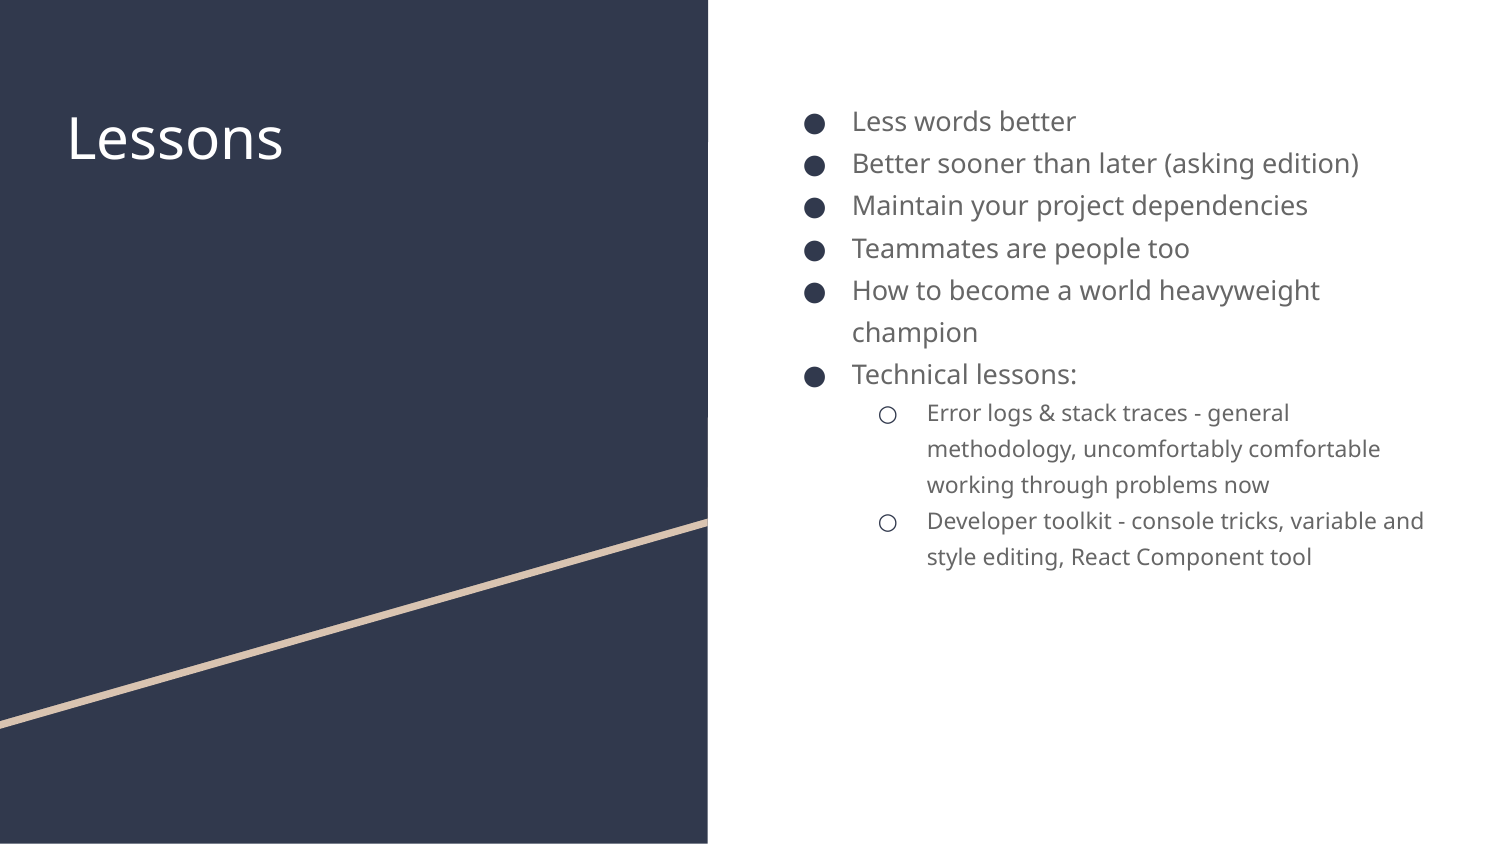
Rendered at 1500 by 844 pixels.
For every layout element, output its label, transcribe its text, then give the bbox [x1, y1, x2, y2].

list Less words better Better sooner than later (asking edition) Maintain your project dependencies Teammates are people too How to become a world heavyweight champion Technical lessons: Error logs & stack traces - general methodology, uncomfortably comfortable working through problems now Developer toolkit - console tricks, variable and style editing, React Component tool [761, 82, 1446, 755]
title Lessons [51, 82, 660, 494]
